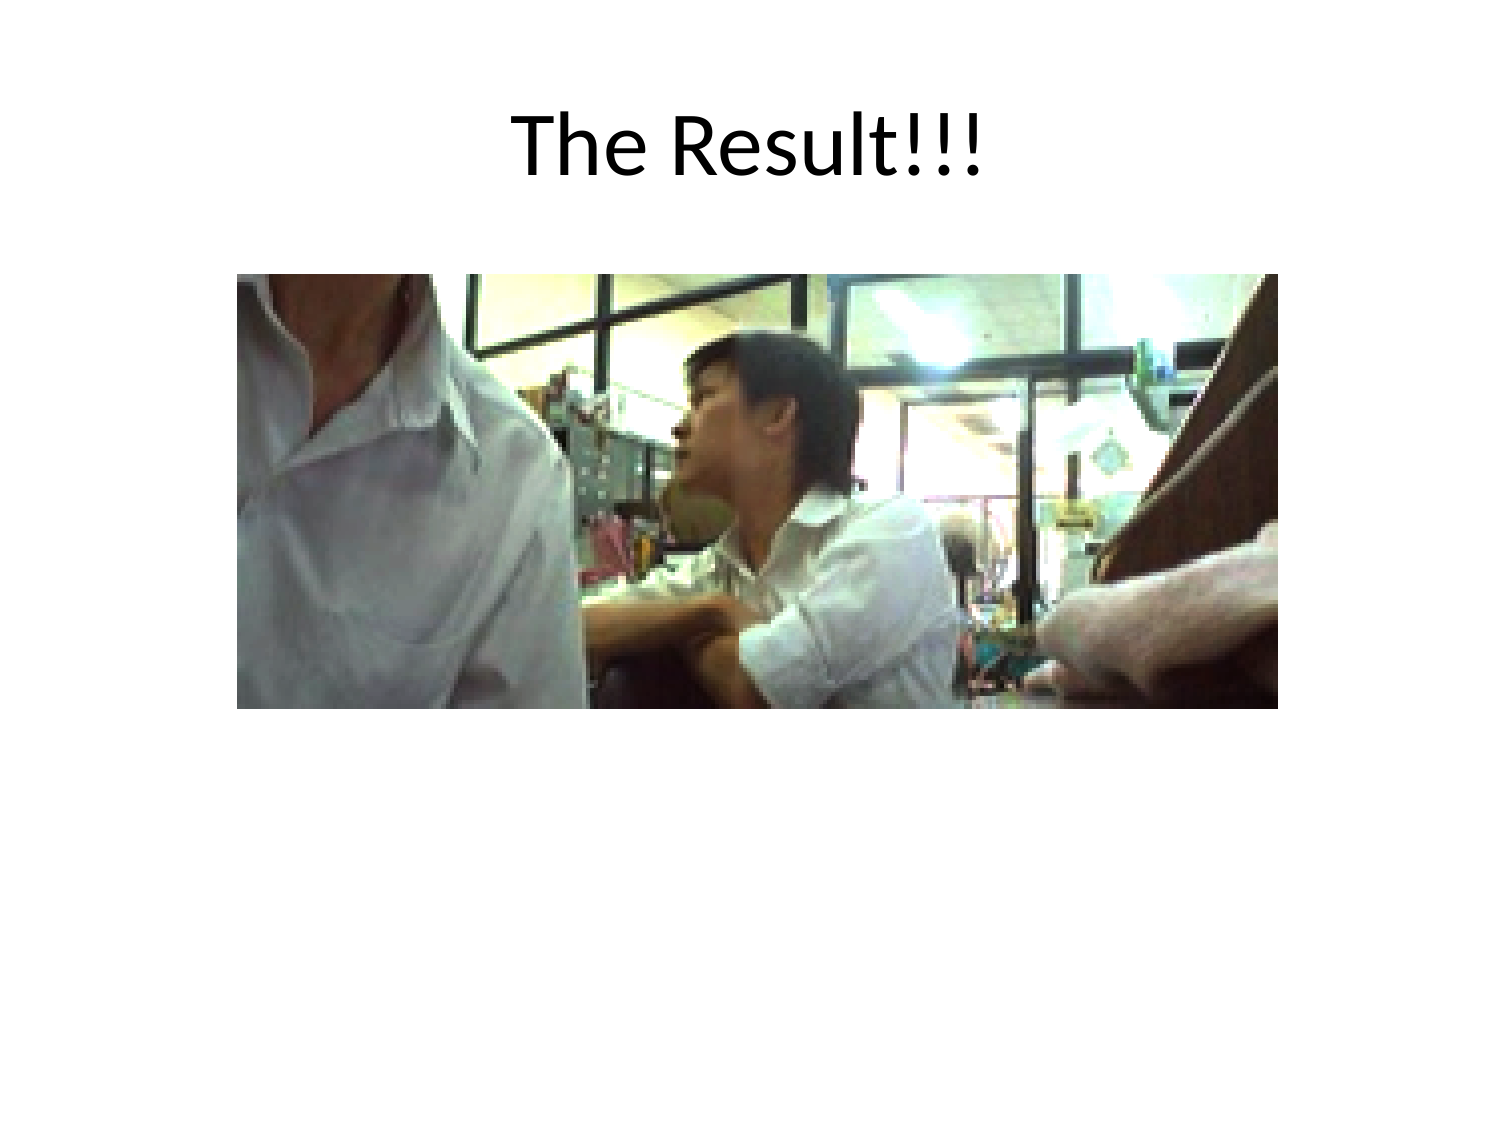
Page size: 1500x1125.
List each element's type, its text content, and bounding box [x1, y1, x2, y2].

picture [237, 274, 1278, 710]
title The Result!!! [75, 45, 1425, 233]
